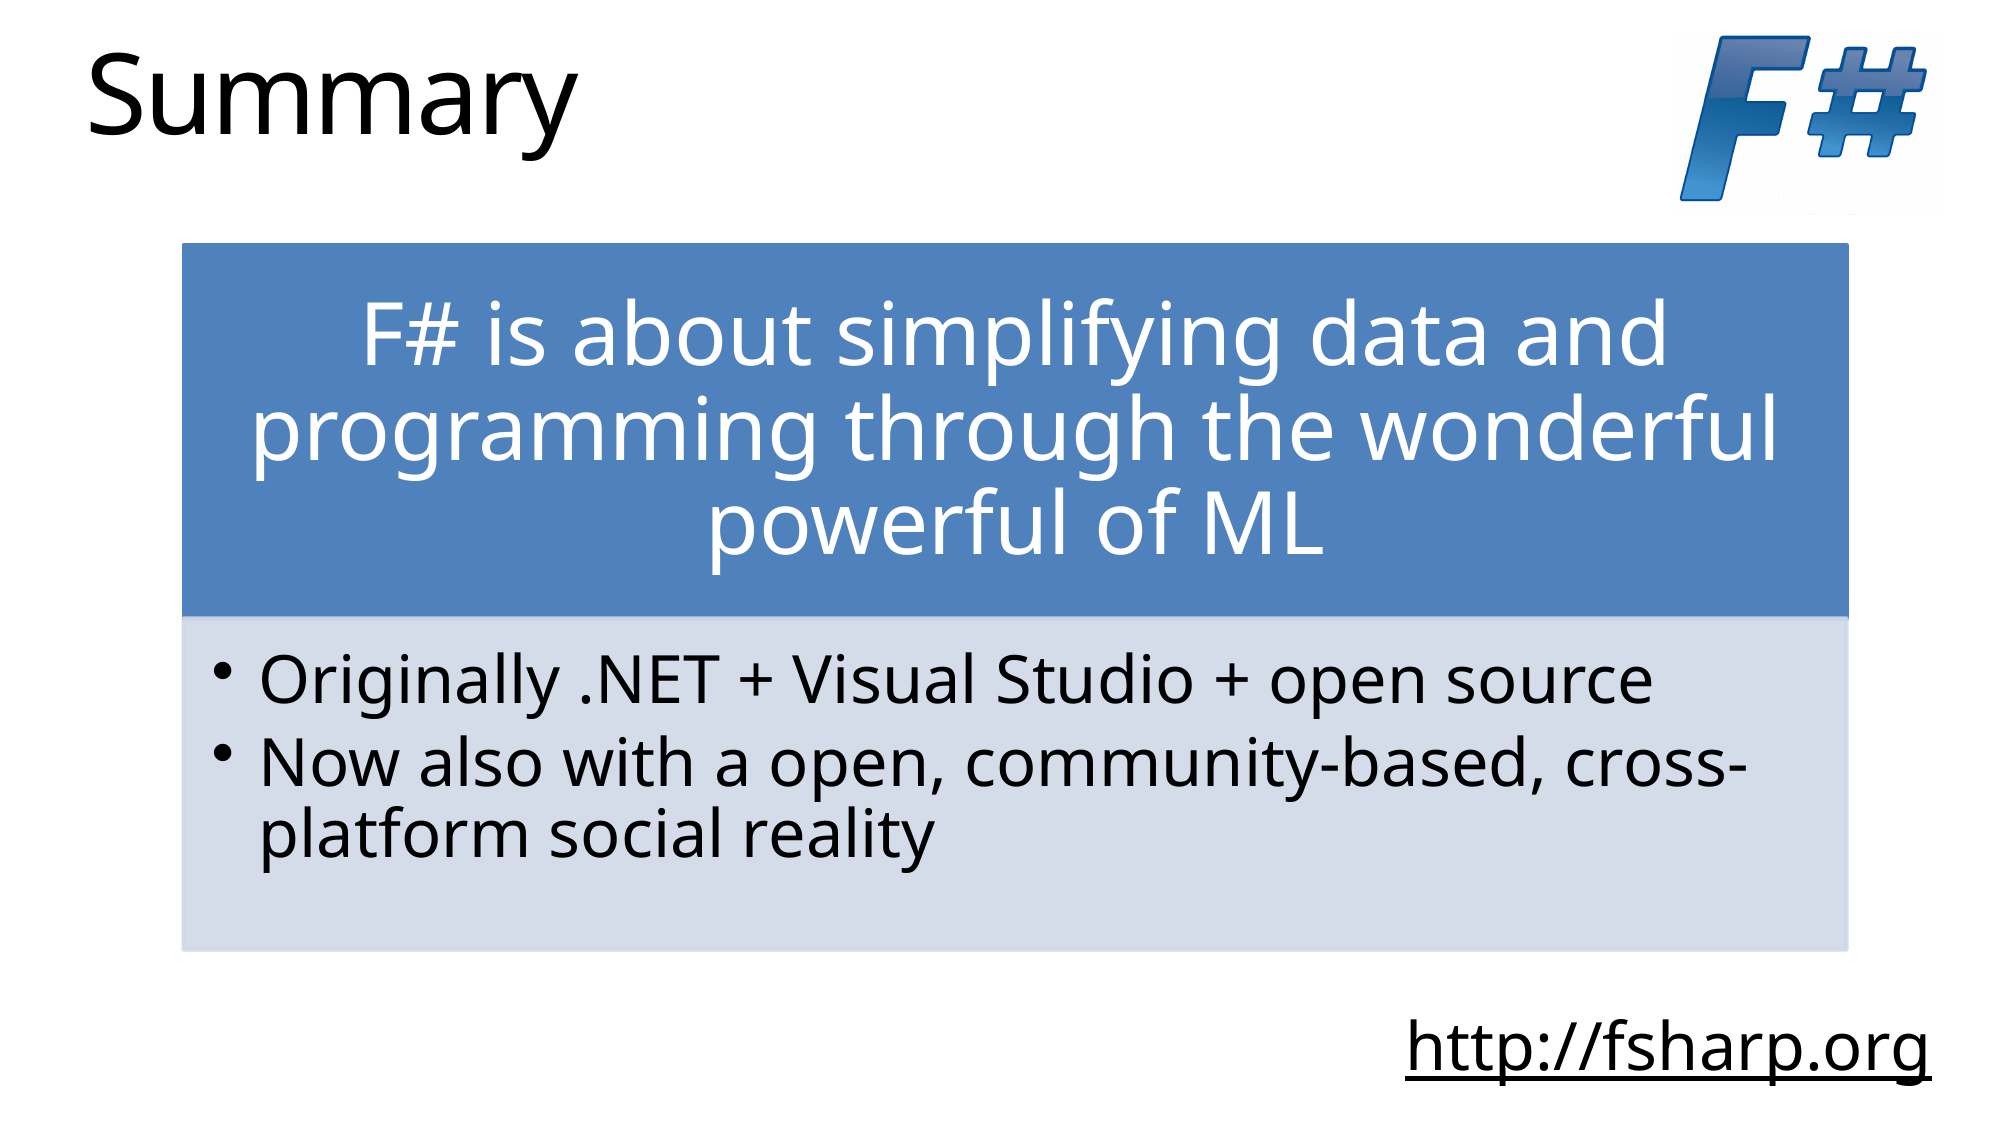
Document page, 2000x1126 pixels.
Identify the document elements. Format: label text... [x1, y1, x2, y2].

title Summary [85, 37, 1672, 161]
picture [1676, 32, 1940, 215]
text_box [183, 241, 1847, 954]
text_box http://fsharp.org [1405, 1003, 1949, 1095]
